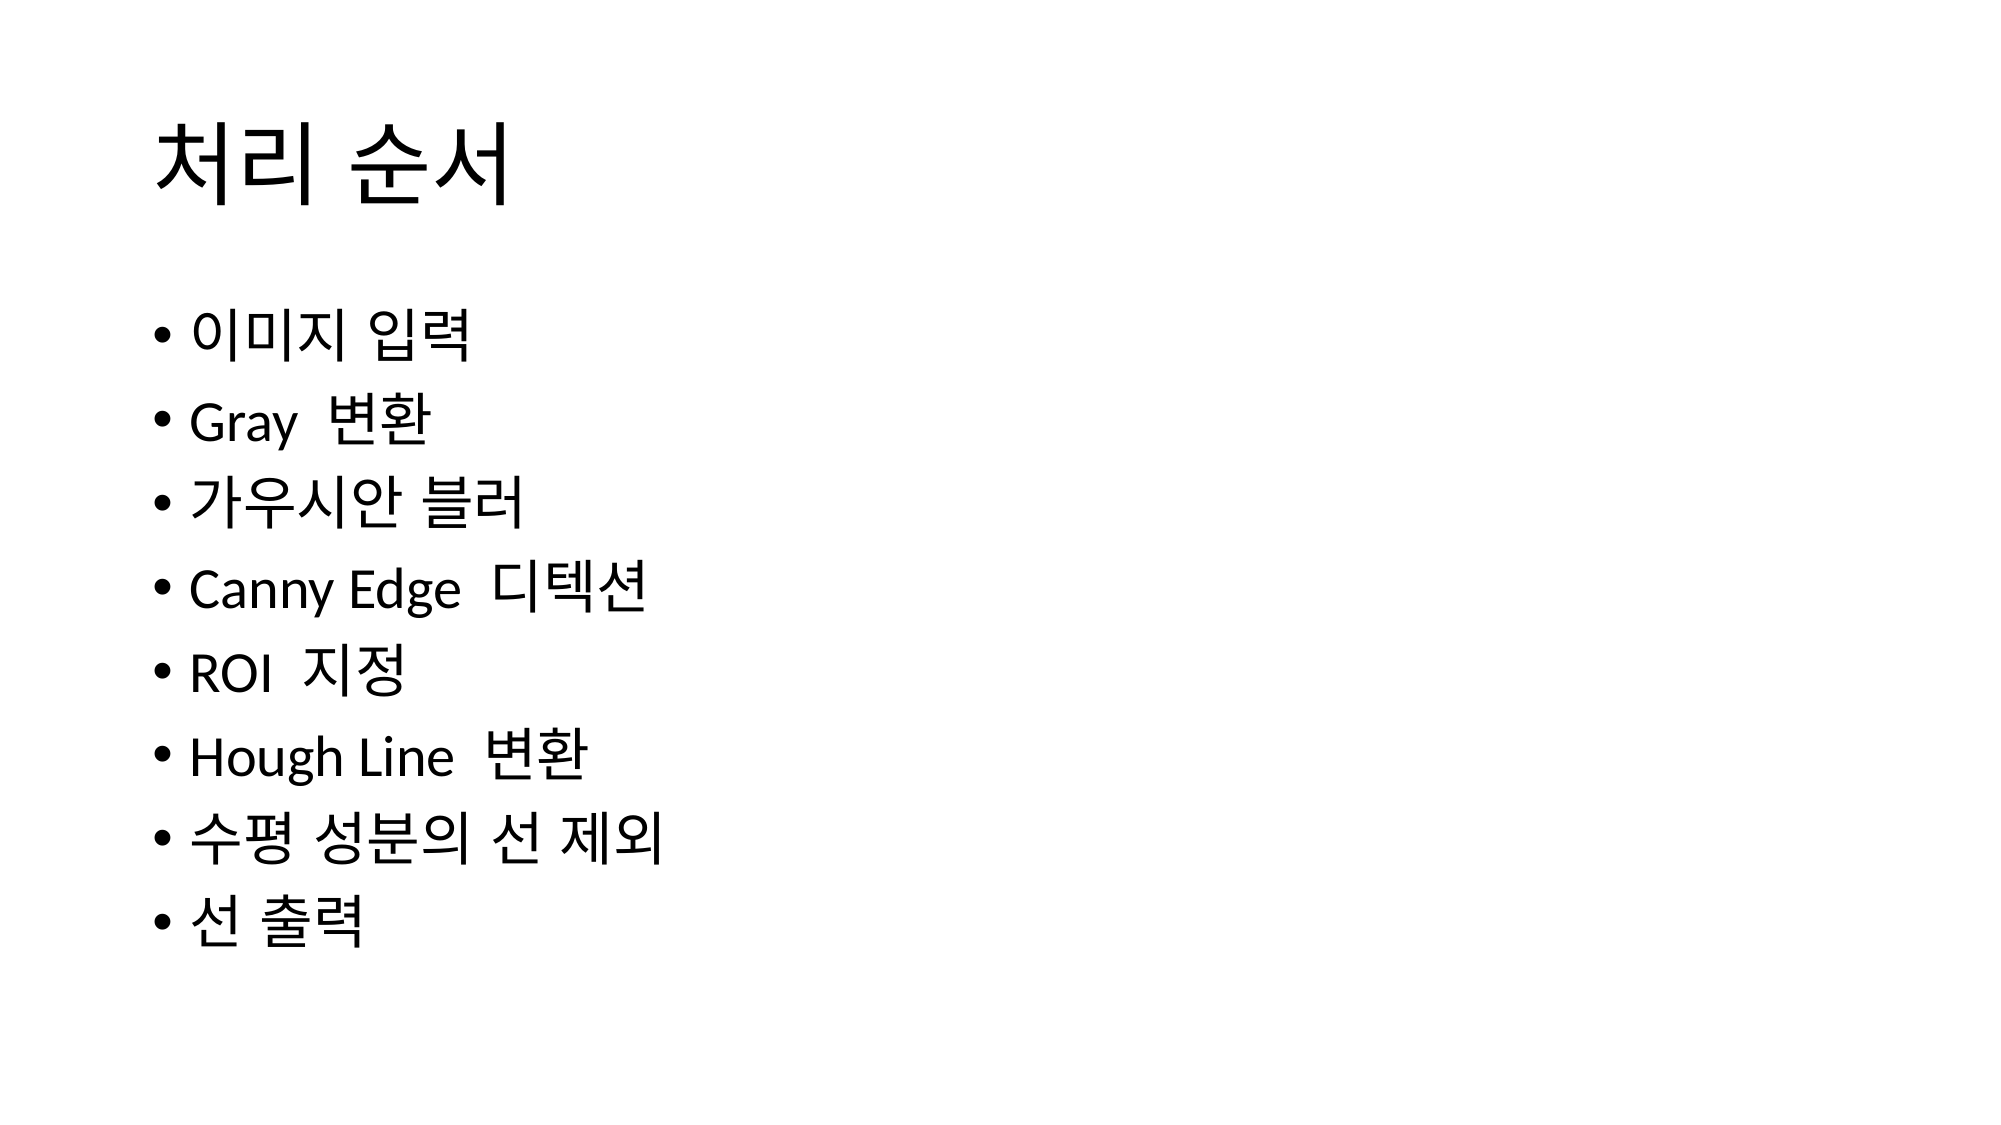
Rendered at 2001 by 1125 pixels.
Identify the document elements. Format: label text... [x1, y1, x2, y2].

title 처리 순서 [137, 59, 1863, 278]
list 이미지 입력 Gray 변환 가우시안 블러 Canny Edge 디텍션 ROI 지정 Hough Line 변환 수평 성분의 선 제외 선 출력 [137, 299, 1863, 1014]
